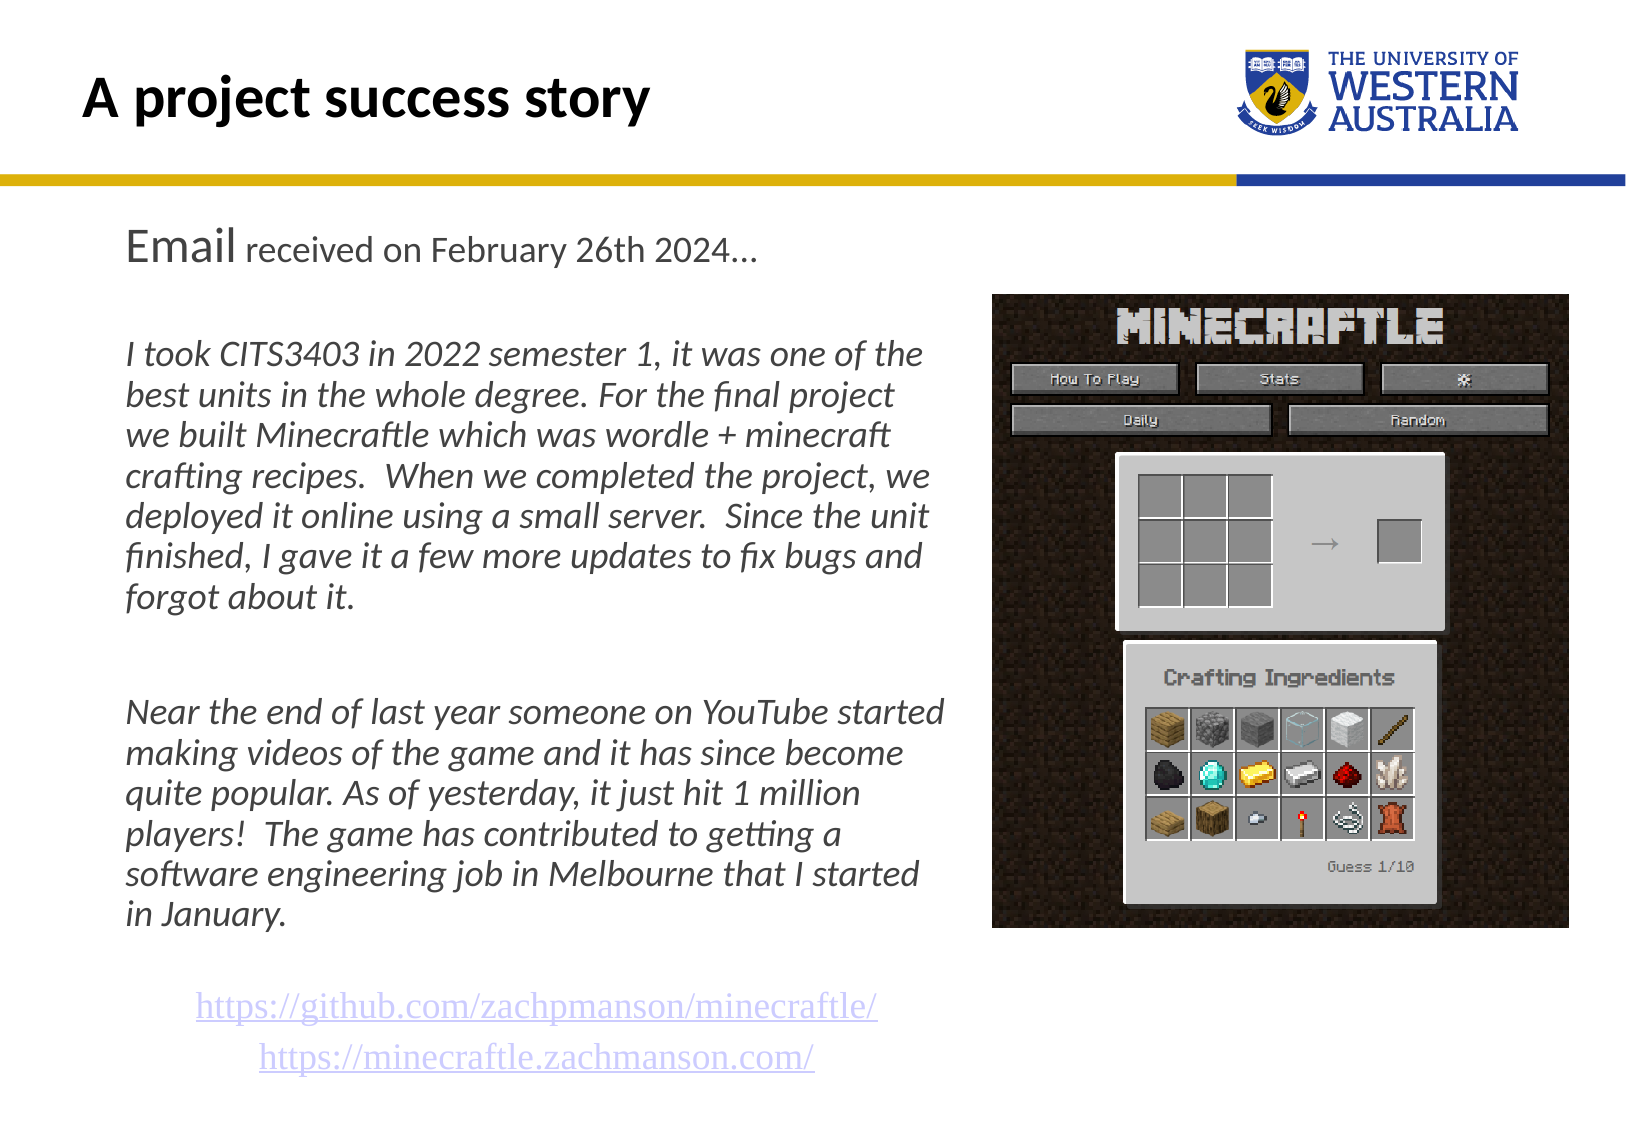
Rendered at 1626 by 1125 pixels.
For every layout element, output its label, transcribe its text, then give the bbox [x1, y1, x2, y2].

subtitle Email received on February 26th 2024... I took CITS3403 in 2022 semester 1, it was one of the best units in the whole degree. For the final project we built Minecraftle which was wordle + minecraft crafting recipes. When we completed the project, we deployed it online using a small server. Since the unit finished, I gave it a few more updates to fix bugs and forgot about it. Near the end of last year someone on YouTube started making videos of the game and it has since become quite popular. As of yesterday, it just hit 1 million players! The game has contributed to getting a software engineering job in Melbourne that I started in January. https://github.com/zachpmanson/minecraftle/ https://minecraftle.zachmanson.com/ [50, 382, 949, 1049]
text_box A project success story [68, 49, 1226, 156]
picture [0, 0, 1626, 1125]
